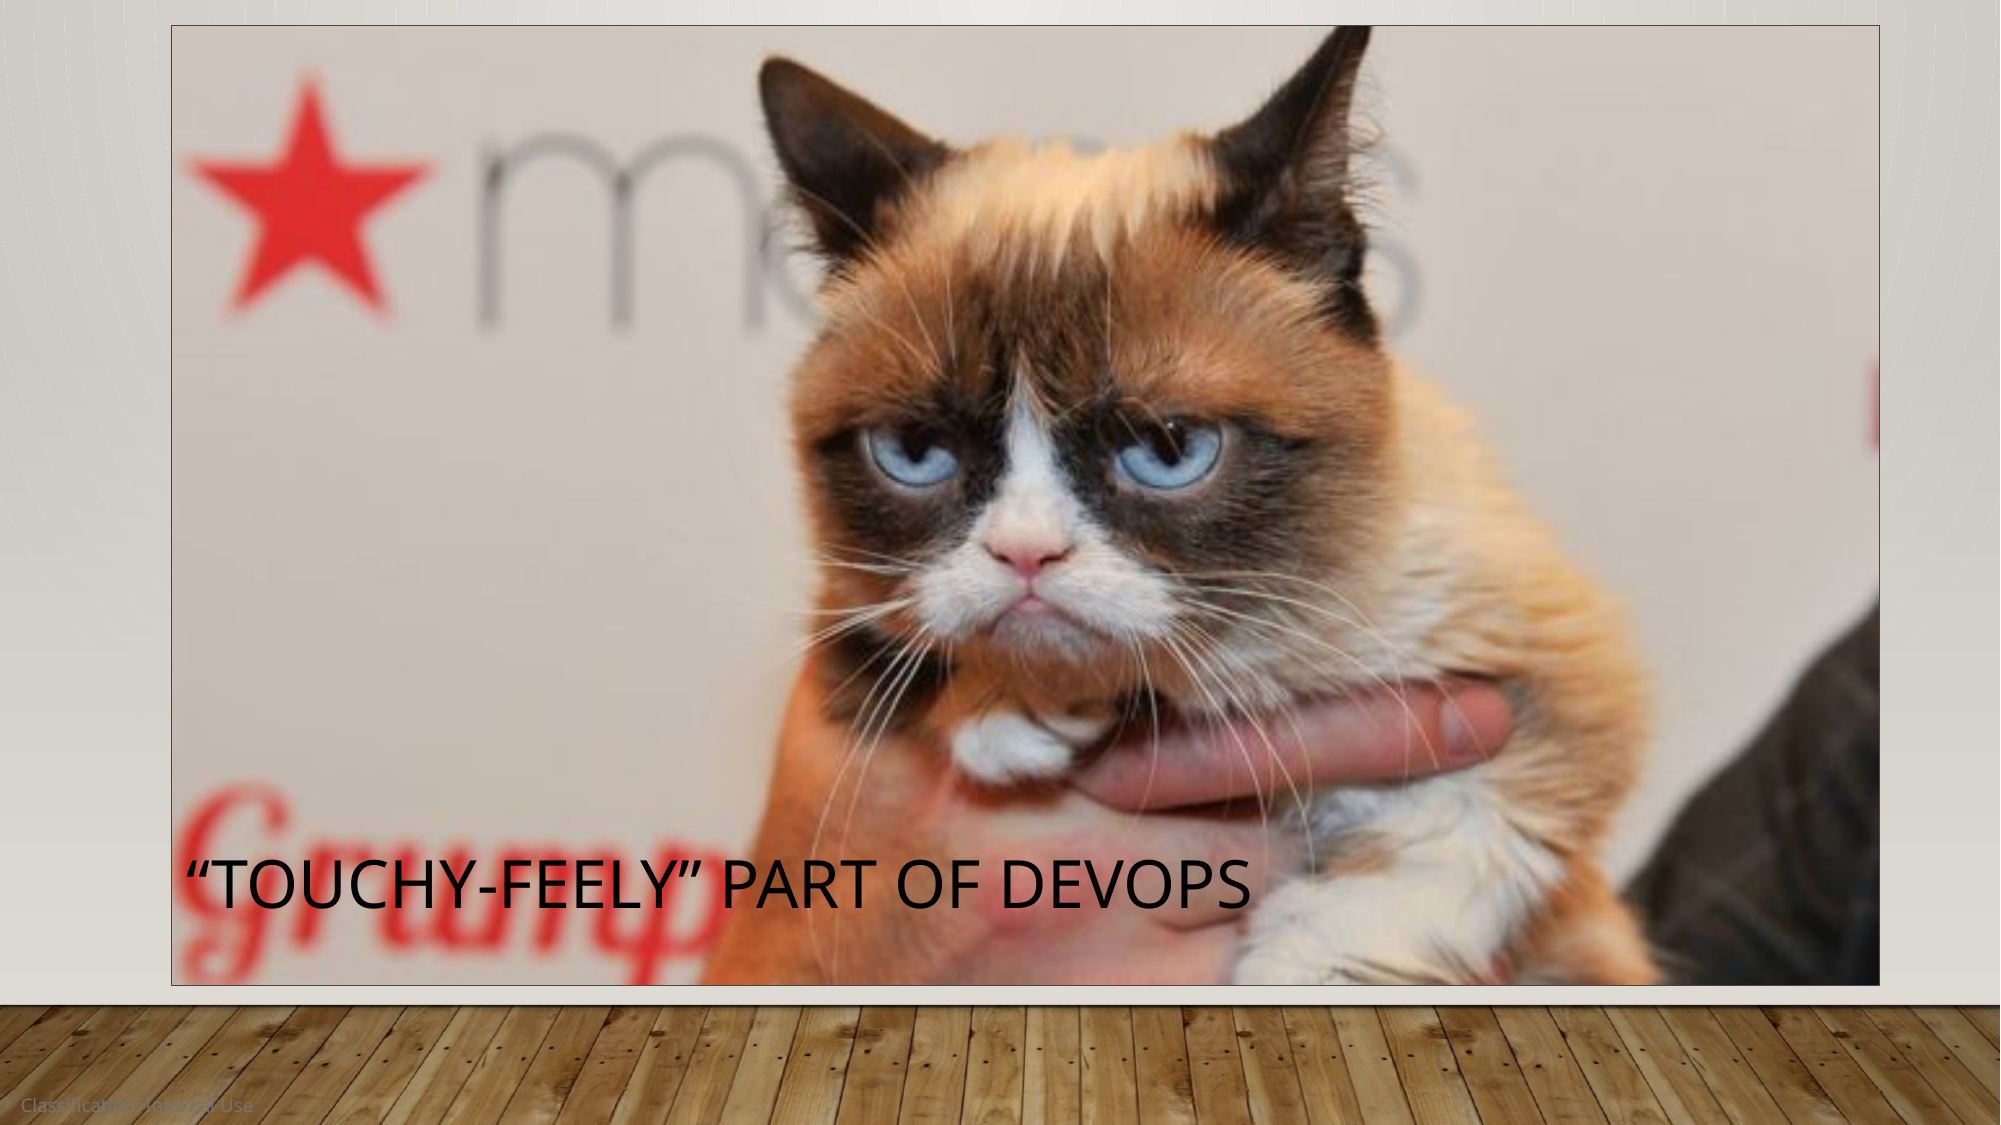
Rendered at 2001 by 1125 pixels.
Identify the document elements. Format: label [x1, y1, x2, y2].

picture [171, 25, 1880, 986]
picture [0, 1005, 2000, 1125]
